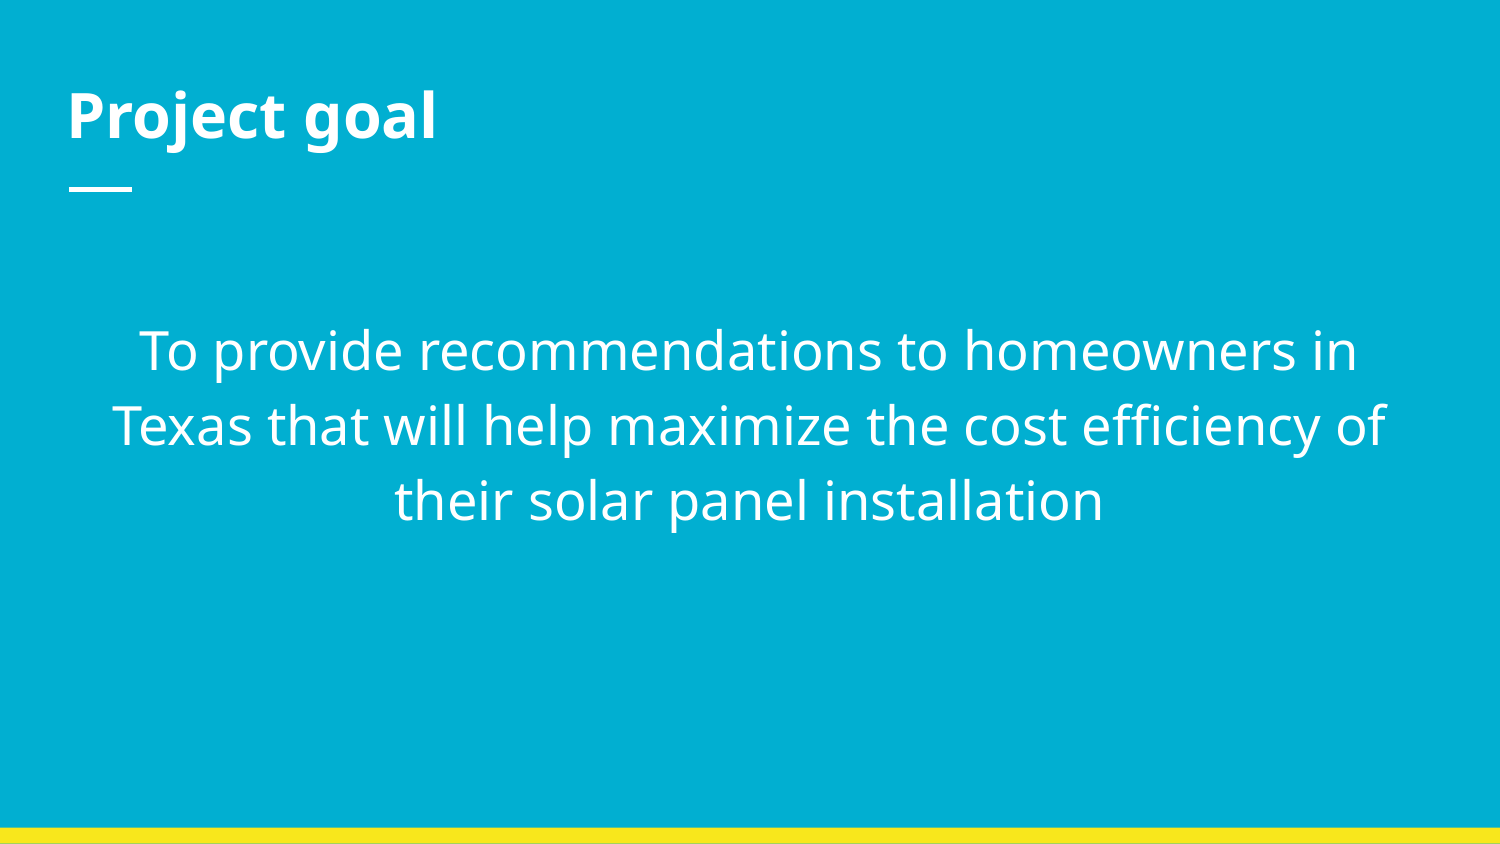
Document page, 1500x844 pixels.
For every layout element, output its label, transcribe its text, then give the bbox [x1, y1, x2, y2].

list To provide recommendations to homeowners in Texas that will help maximize the cost efficiency of their solar panel installation [51, 291, 1449, 553]
title Project goal [51, 61, 1449, 167]
